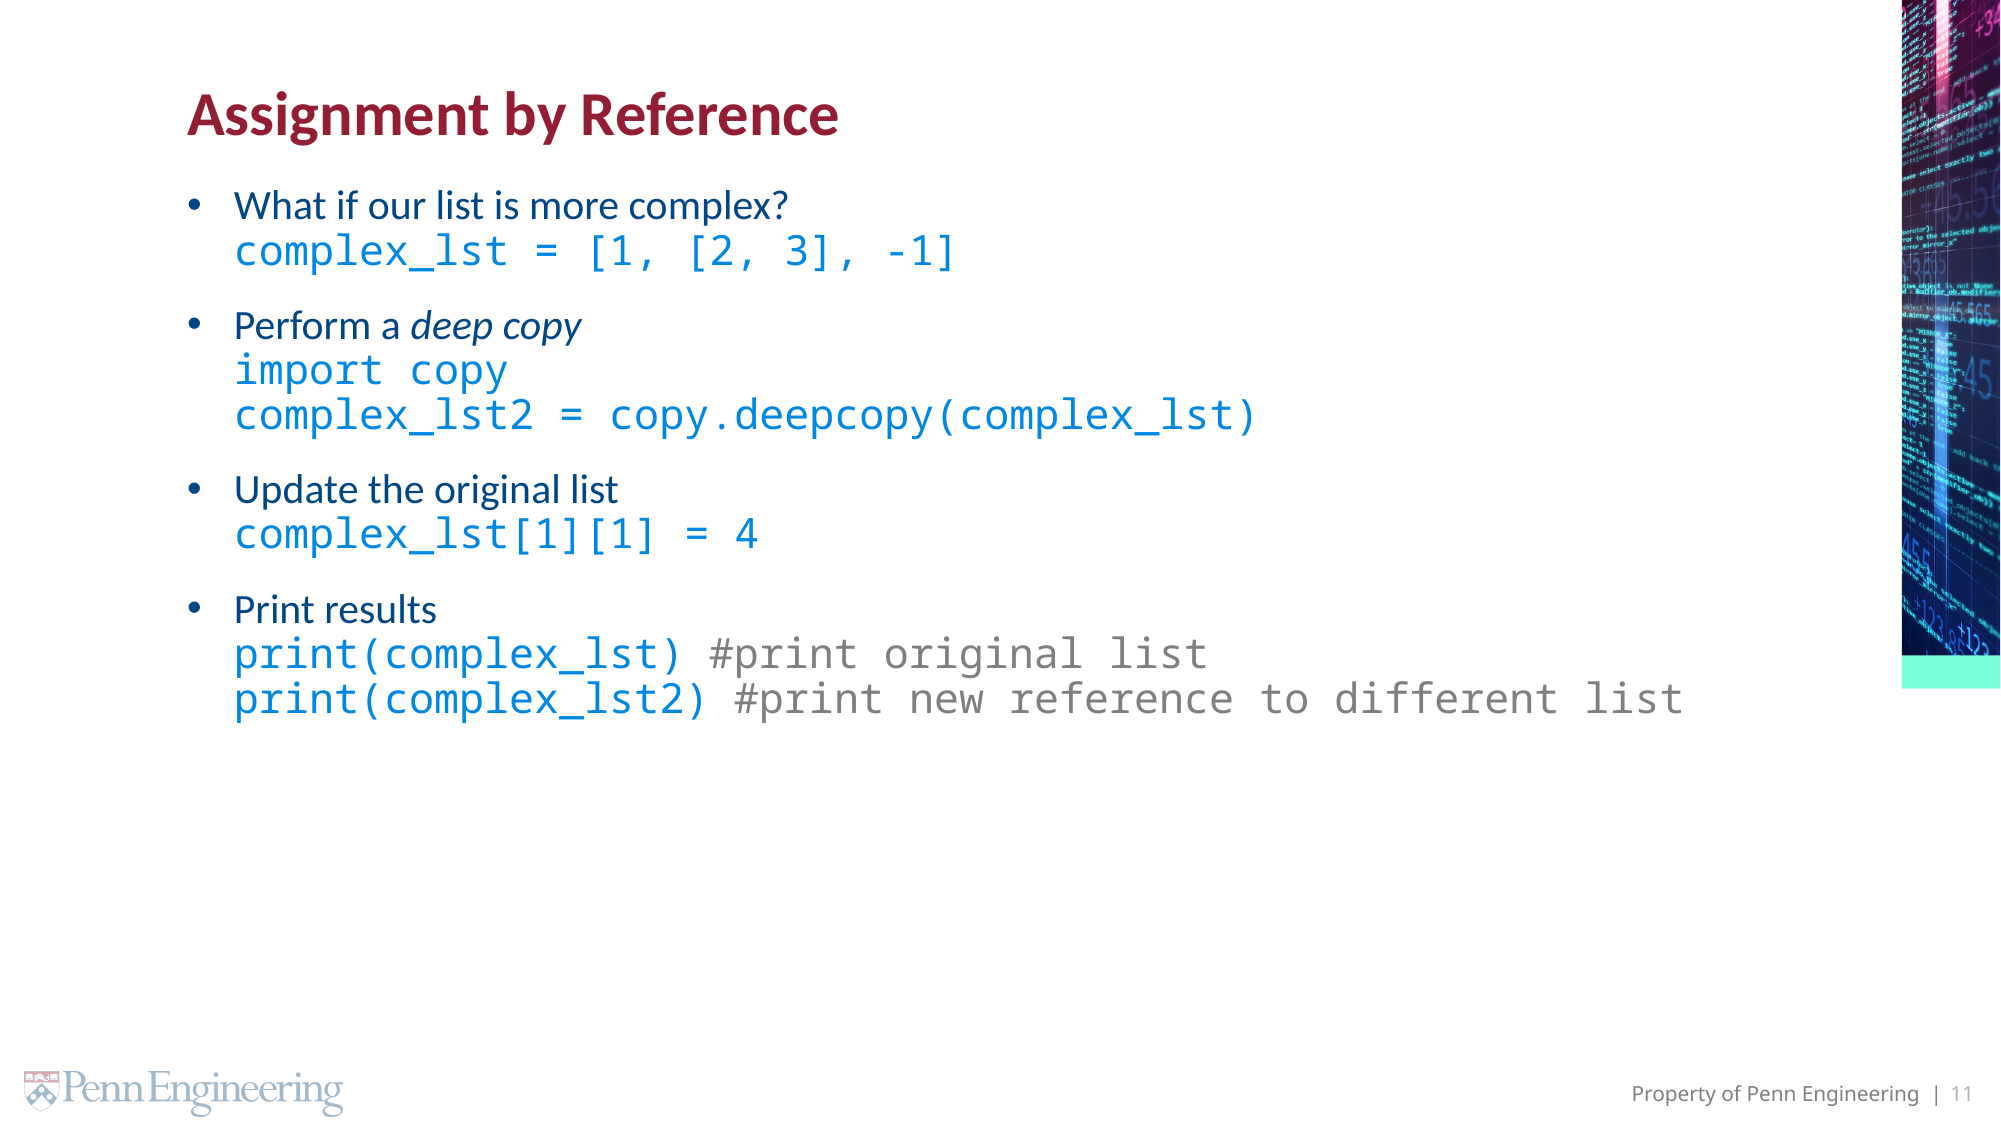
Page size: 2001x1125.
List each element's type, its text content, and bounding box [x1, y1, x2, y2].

title Assignment by Reference [187, 54, 1871, 176]
text_box [362, 275, 1638, 838]
picture [1901, 0, 2001, 655]
slide_number 11 [1935, 1065, 2000, 1125]
list What if our list is more complex? complex_lst = [1, [2, 3], -1] Perform a deep copy import copy complex_lst2 = copy.deepcopy(complex_lst) Update the original list complex_lst[1][1] = 4 Print results print(complex_lst) #print original list print(complex_lst2) #print new reference to different list [187, 184, 1871, 868]
